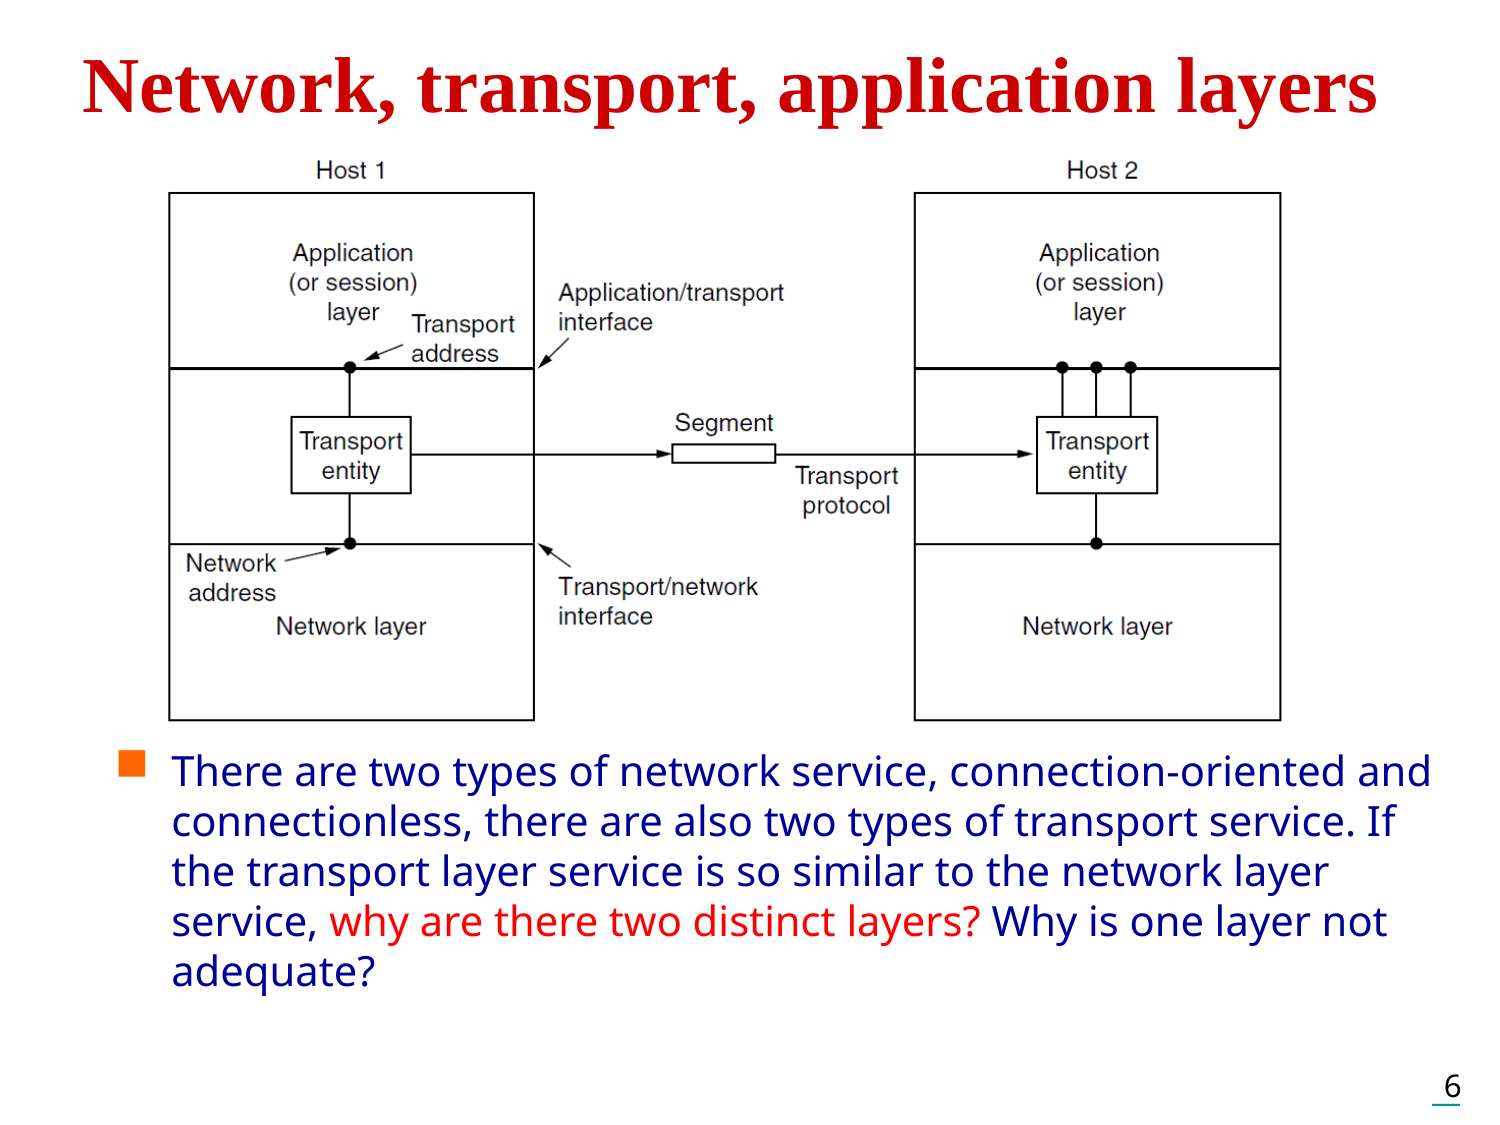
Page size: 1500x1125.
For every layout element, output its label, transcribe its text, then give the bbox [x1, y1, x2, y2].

text_box There are two types of network service, connection-oriented and connectionless, there are also two types of transport service. If the transport layer service is so similar to the network layer service, why are there two distinct layers? Why is one layer not adequate? [99, 737, 1464, 1033]
picture [149, 136, 1313, 762]
title Network, transport, application layers [37, 26, 1425, 135]
